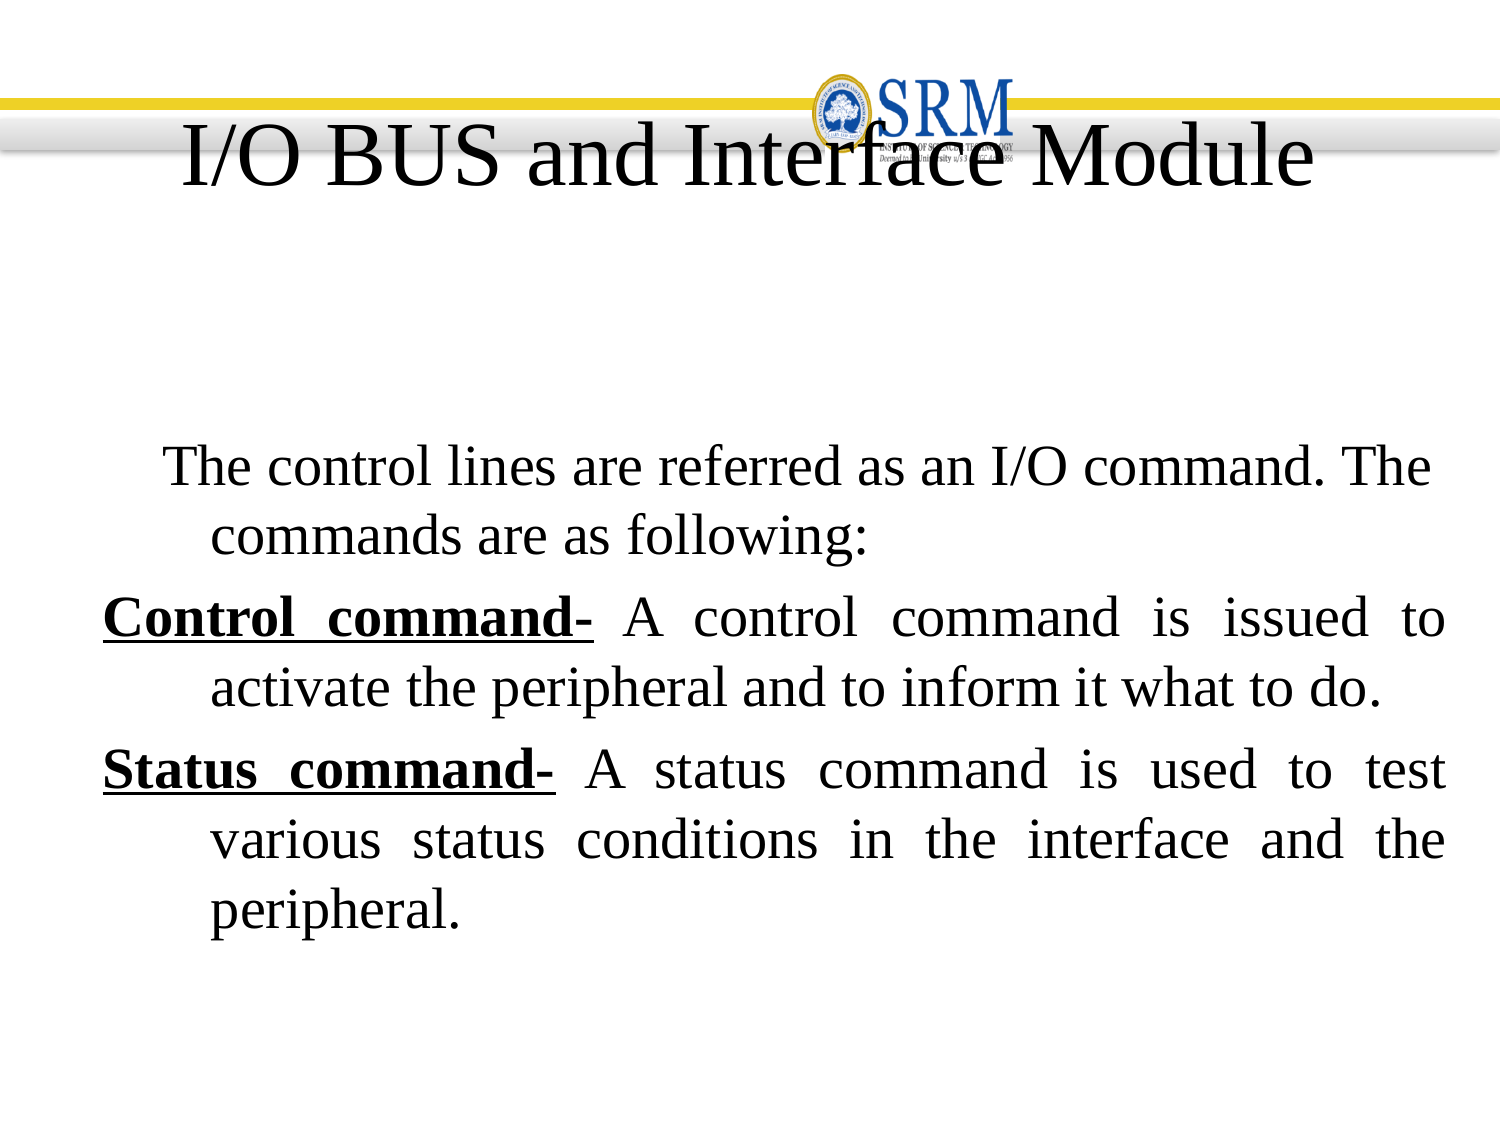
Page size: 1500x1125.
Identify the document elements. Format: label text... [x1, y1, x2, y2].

title I/O BUS and Interface Module [113, 62, 1386, 236]
list The control lines are referred as an I/O command. The commands are as following: Control command- A control command is issued to activate the peripheral and to inform it what to do. Status command- A status command is used to test various status conditions in the interface and the peripheral. [87, 337, 1463, 1125]
